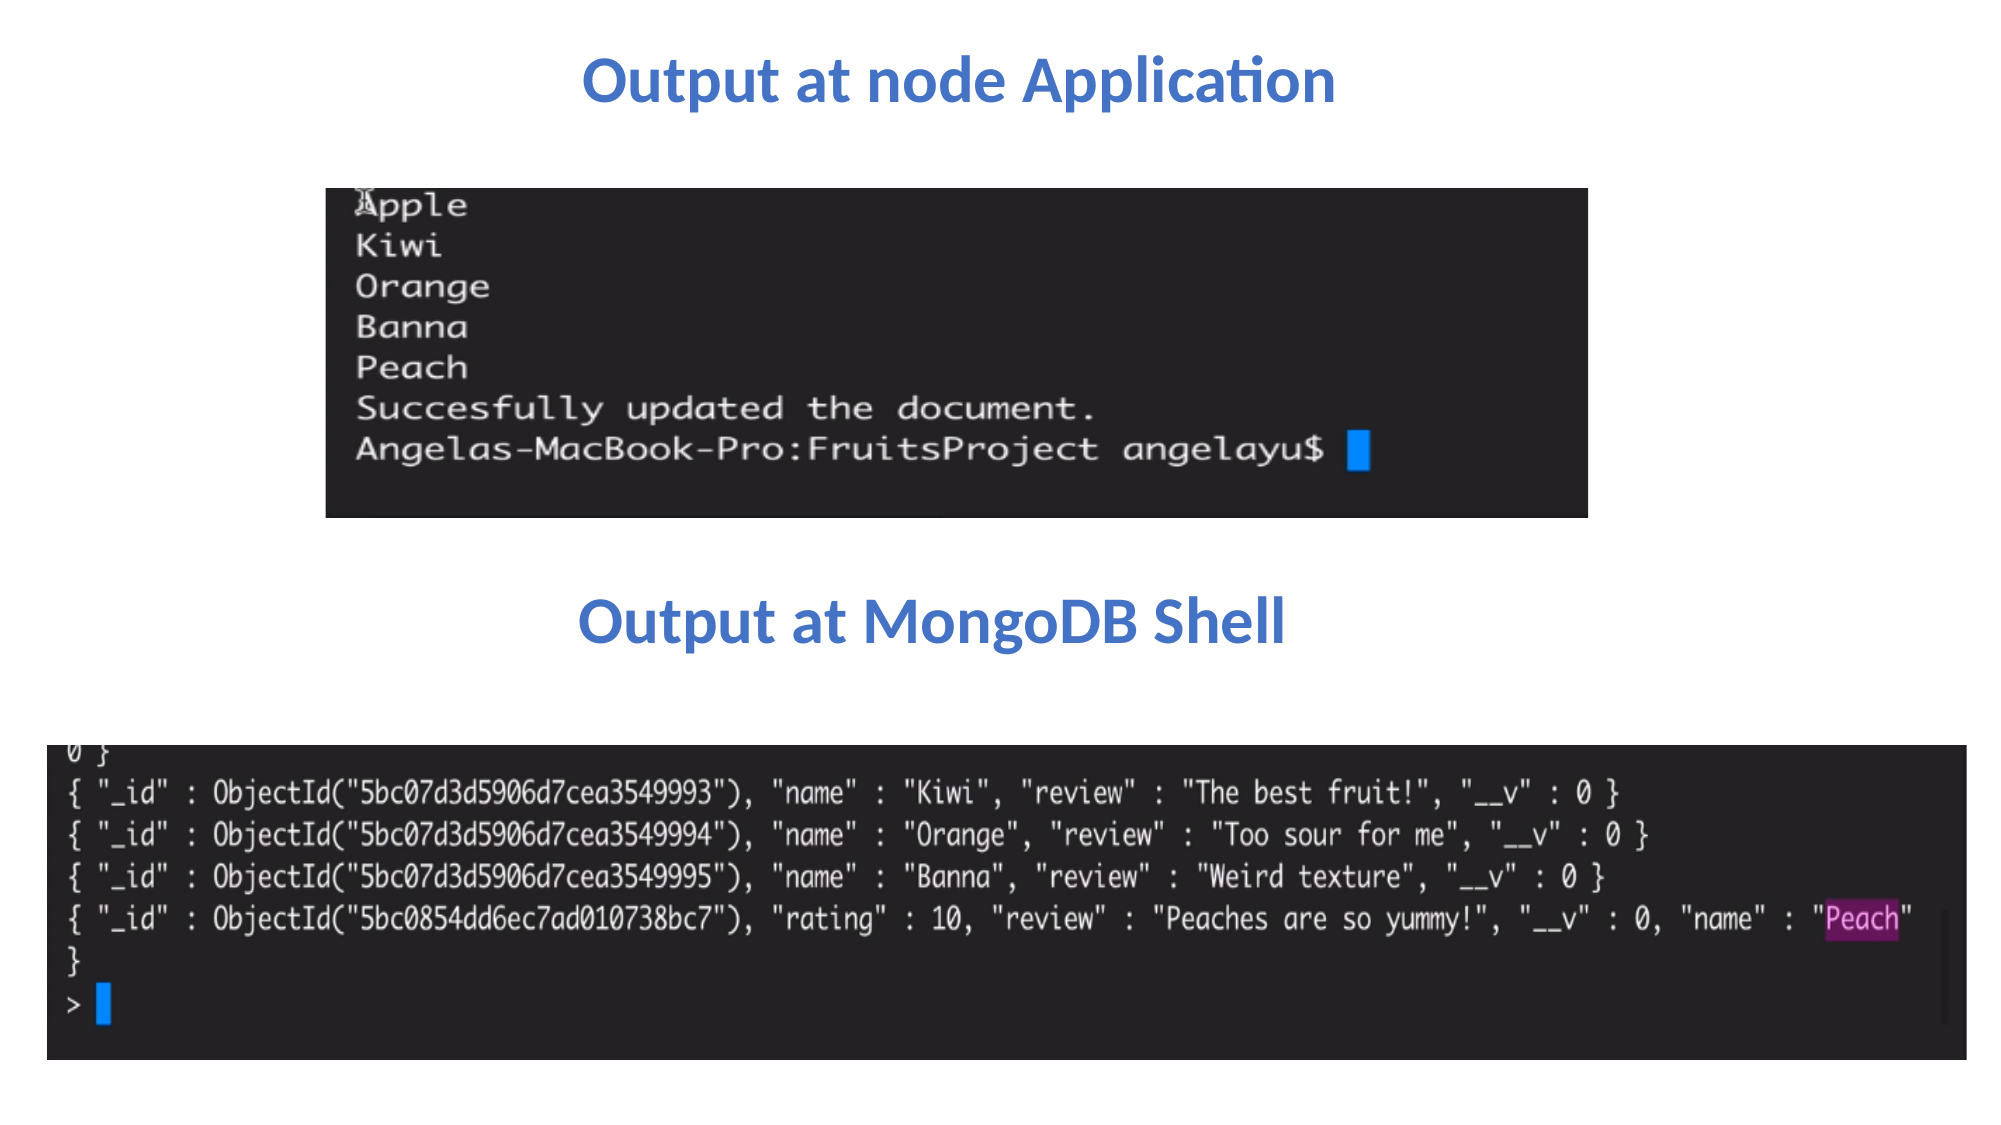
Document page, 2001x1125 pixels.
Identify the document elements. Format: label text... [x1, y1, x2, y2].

text_box Output at MongoDB Shell [563, 569, 1303, 665]
picture [325, 188, 1589, 518]
picture [47, 745, 1967, 1060]
text_box Output at node Application [567, 28, 1354, 124]
